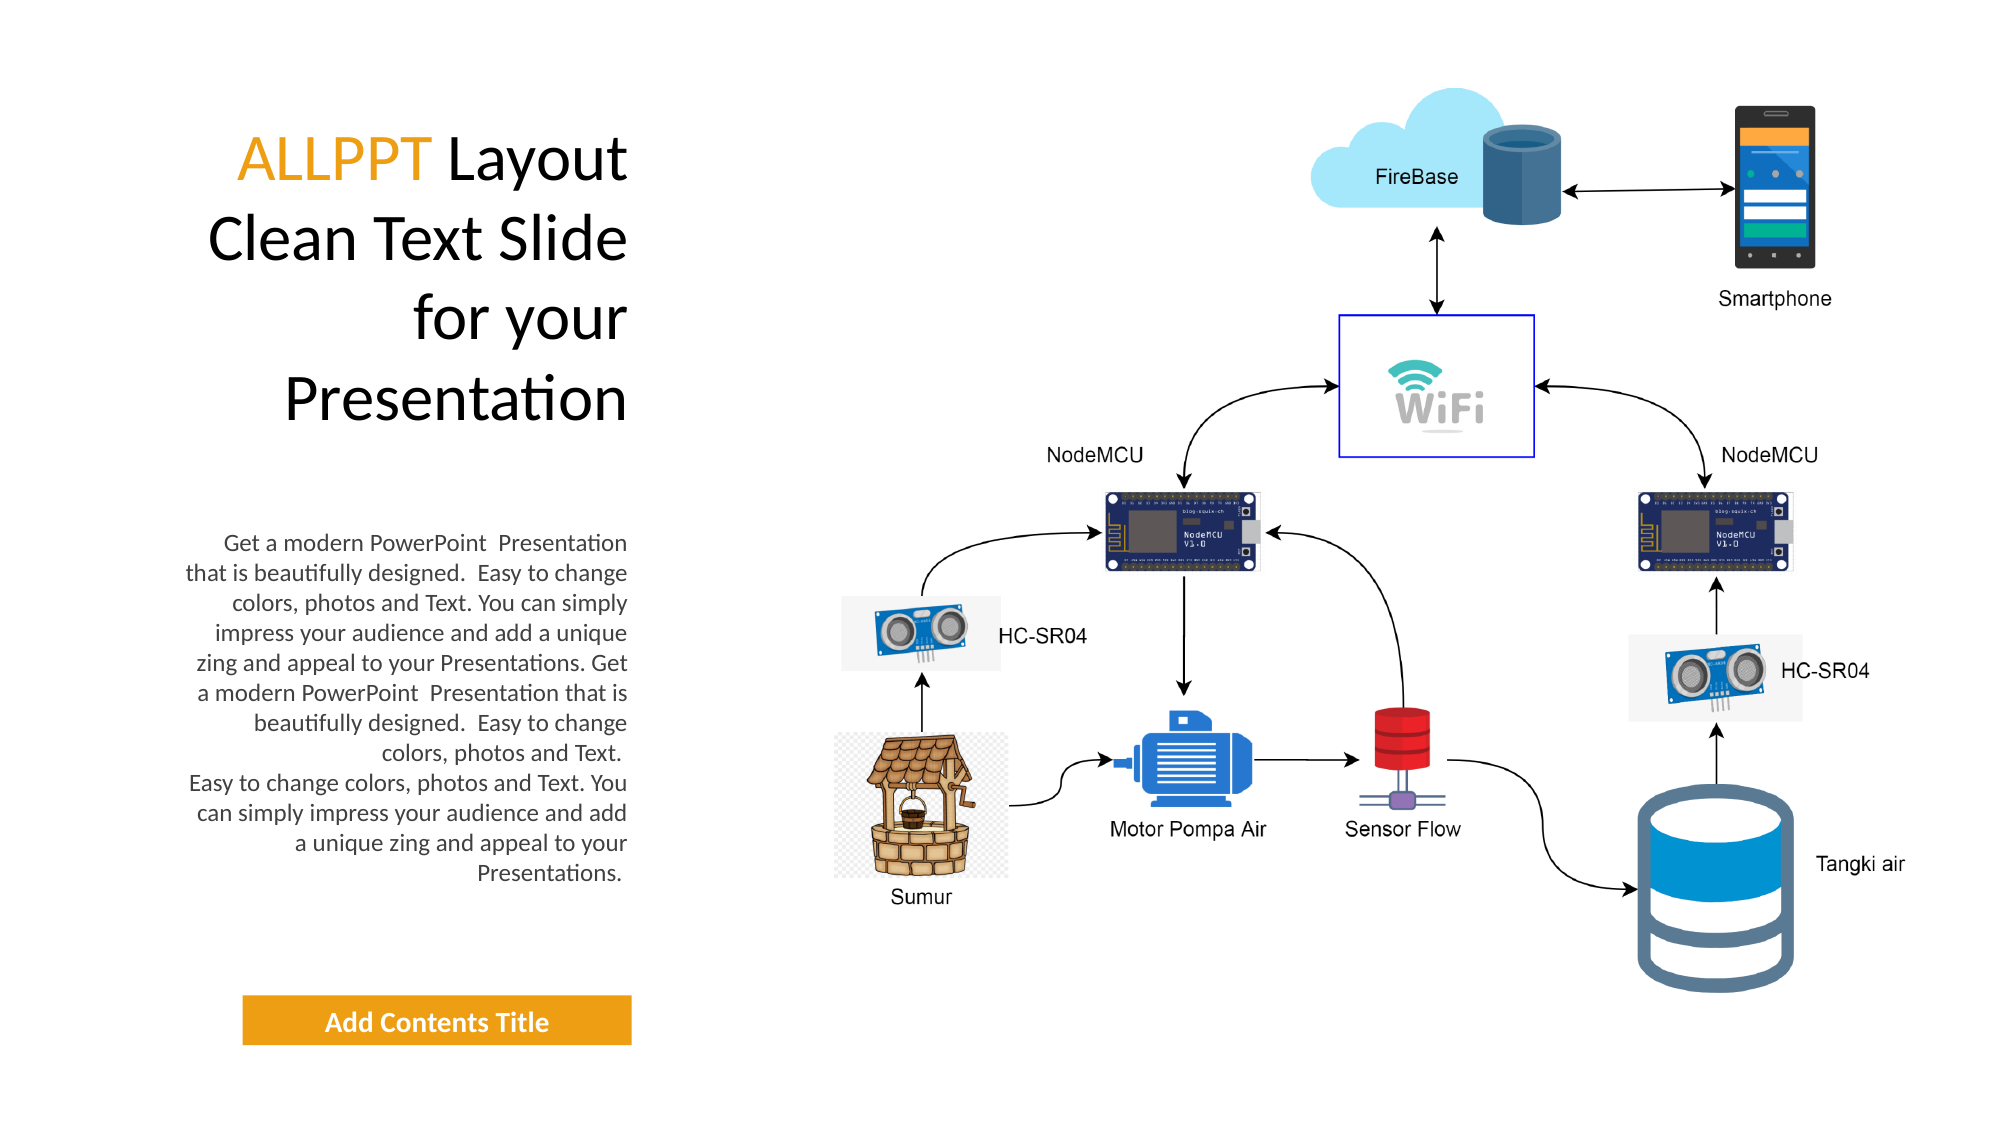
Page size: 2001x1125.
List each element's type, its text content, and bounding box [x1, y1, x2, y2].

text_box Add Contents Title [242, 995, 632, 1046]
text_box Get a modern PowerPoint Presentation that is beautifully designed. Easy to change colors, photos and Text. You can simply impress your audience and add a unique zing and appeal to your Presentations. Get a modern PowerPoint Presentation that is beautifully designed. Easy to change colors, photos and Text. Easy to change colors, photos and Text. You can simply impress your audience and add a unique zing and appeal to your Presentations. [170, 519, 644, 894]
text_box ALLPPT Layout Clean Text Slide for your Presentation [135, 106, 644, 441]
picture [834, 88, 1914, 996]
